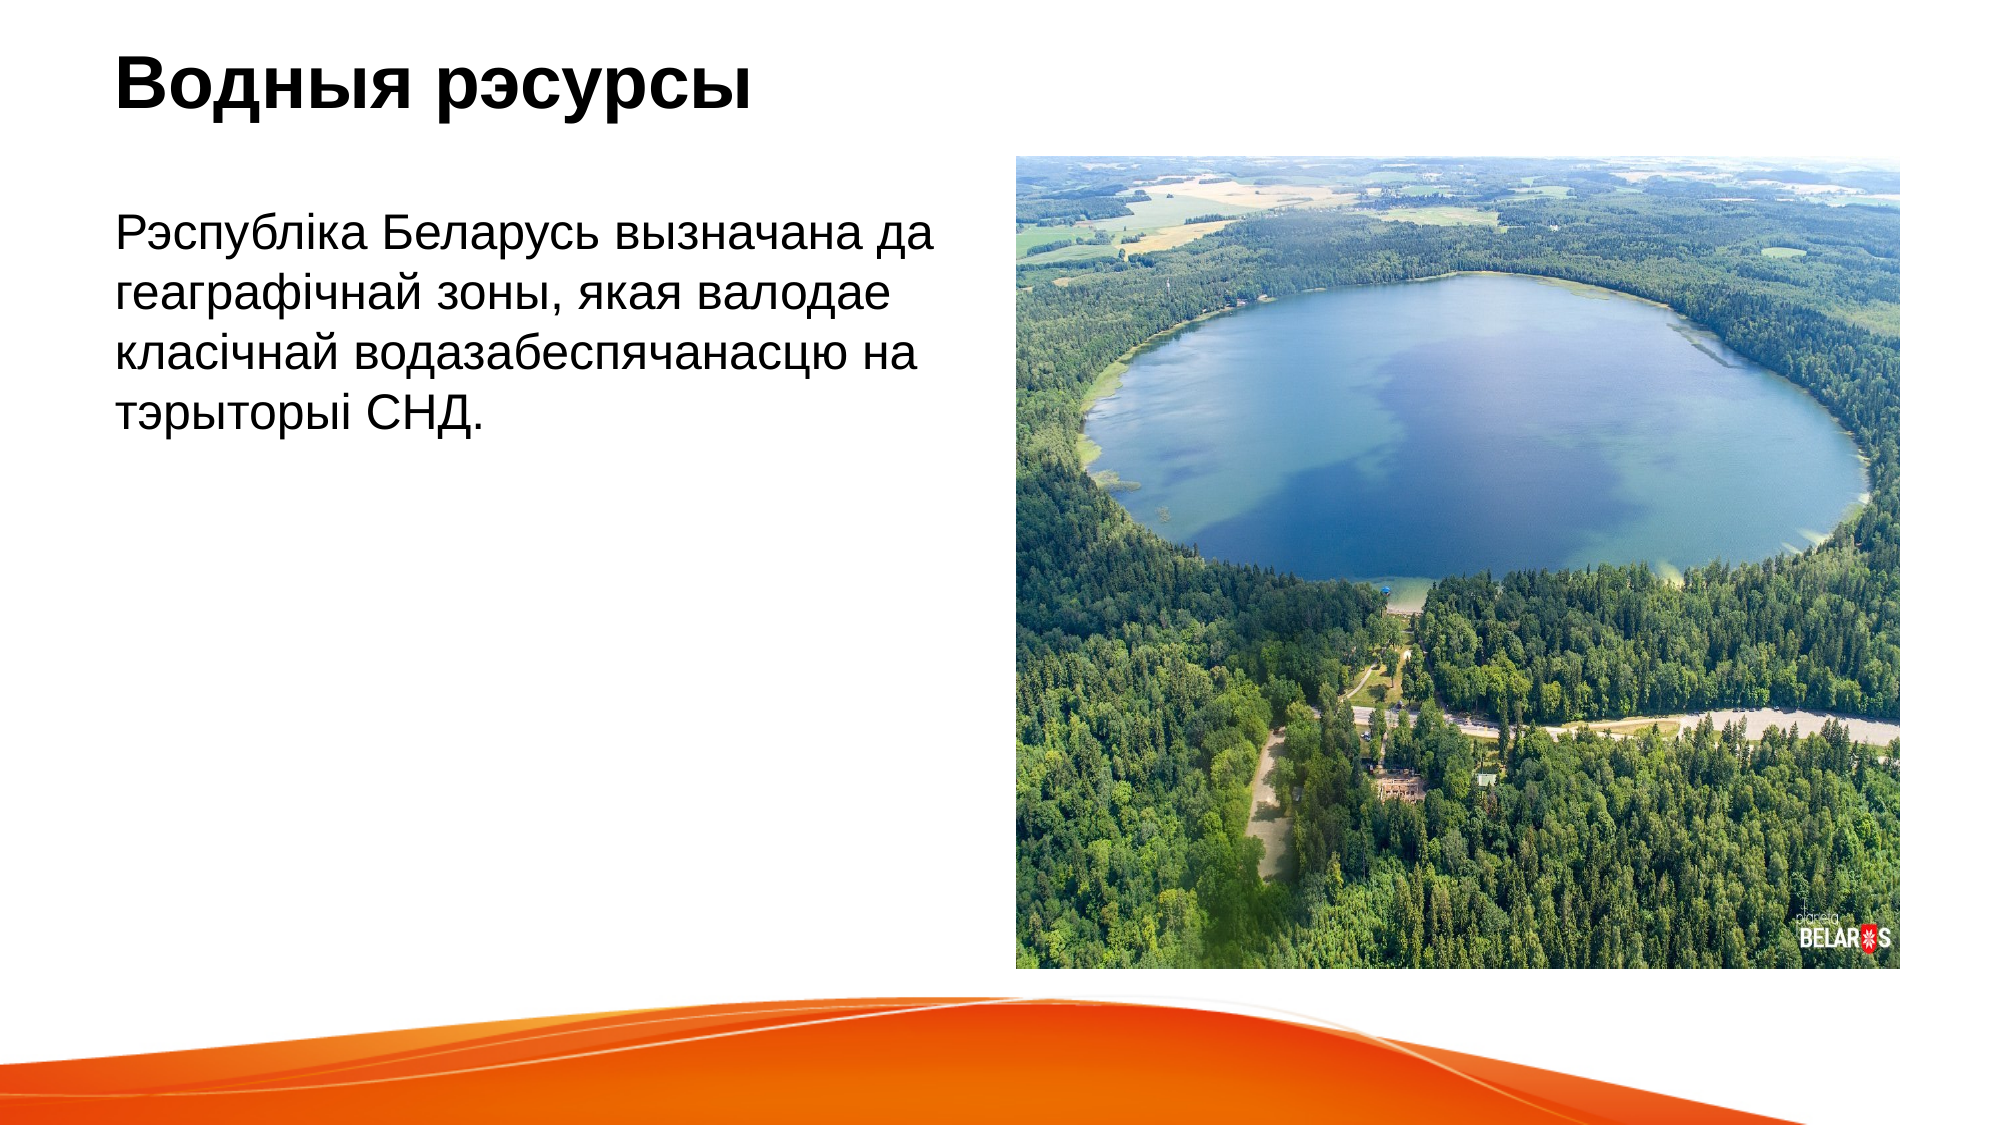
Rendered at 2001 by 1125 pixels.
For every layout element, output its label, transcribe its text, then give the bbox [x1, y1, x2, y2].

picture [0, 0, 2000, 1125]
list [1016, 156, 1900, 969]
list Рэспубліка Беларусь вызначана да геаграфічнай зоны, якая валодае класічнай водазабеспячанасцю на тэрыторыі СНД. [99, 192, 984, 1006]
title Водныя рэсурсы [99, 30, 1901, 127]
